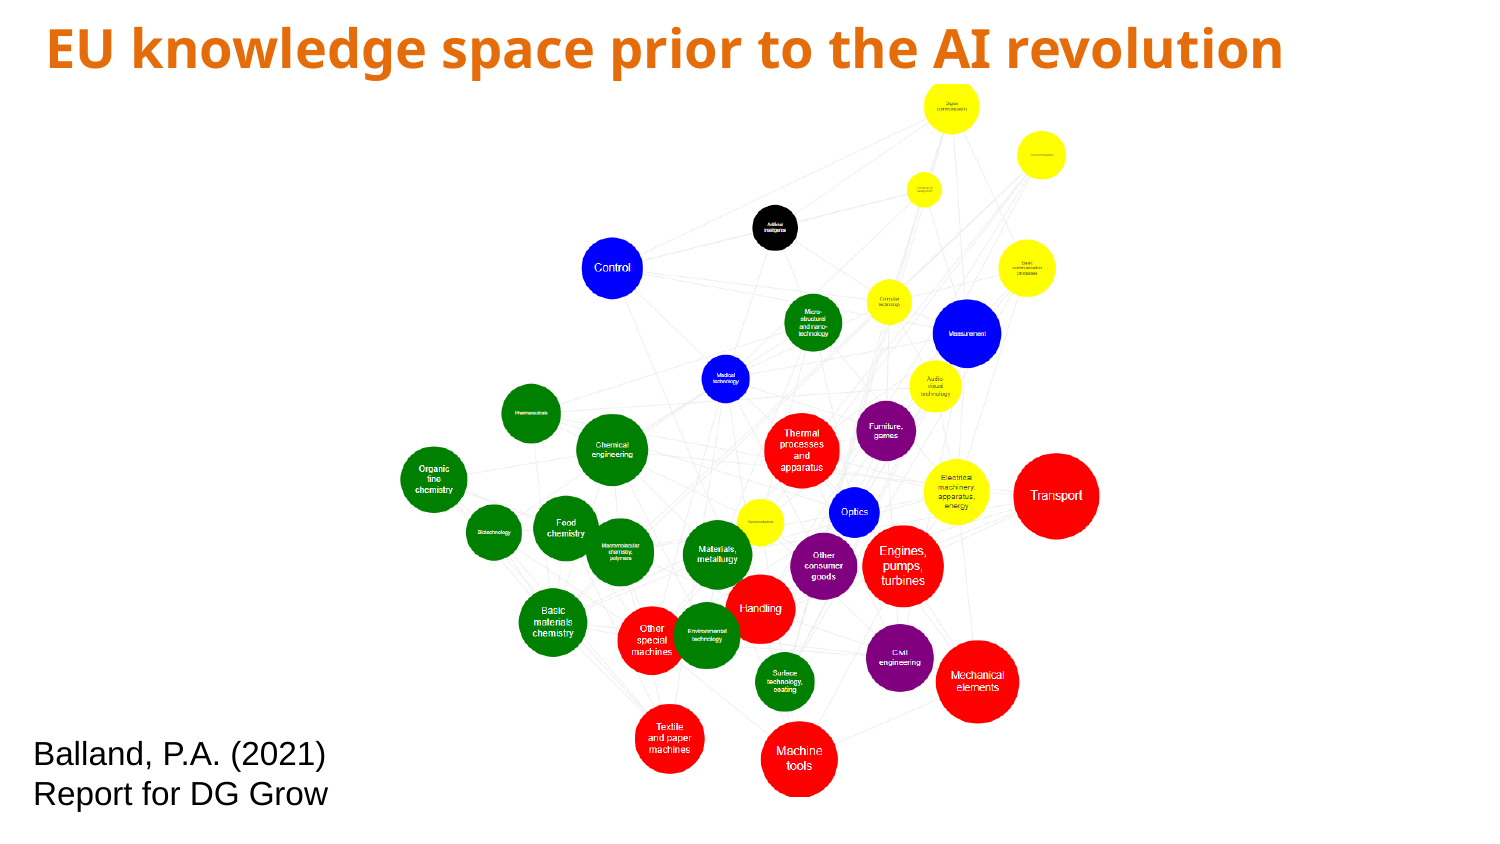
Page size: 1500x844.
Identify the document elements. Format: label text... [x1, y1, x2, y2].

text_box Balland, P.A. (2021) Report for DG Grow [18, 724, 1456, 820]
title EU knowledge space prior to the AI revolution [0, 0, 1500, 94]
picture [37, 84, 1500, 798]
